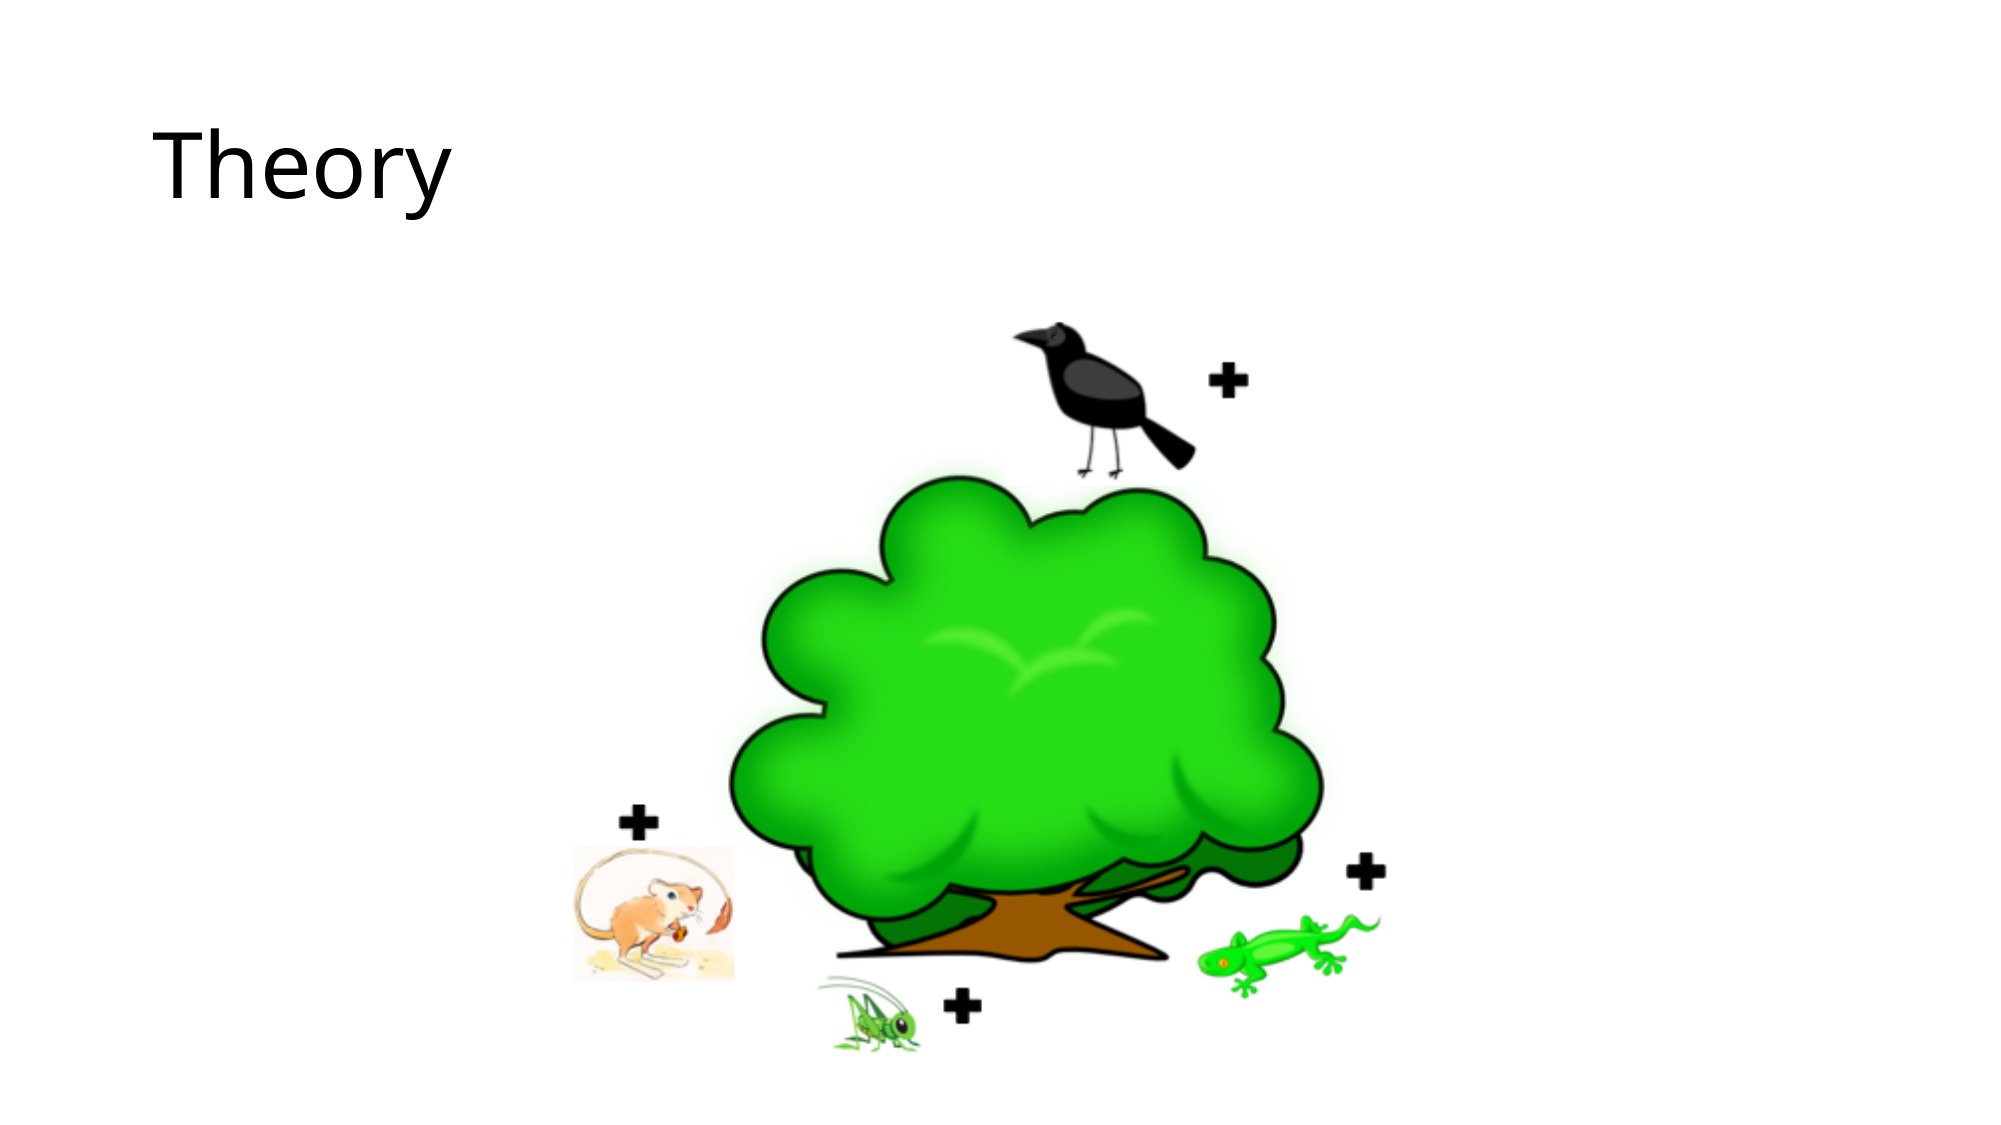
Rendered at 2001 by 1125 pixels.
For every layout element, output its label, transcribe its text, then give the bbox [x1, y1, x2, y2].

title Theory [137, 59, 1863, 278]
picture [464, 277, 1536, 1088]
